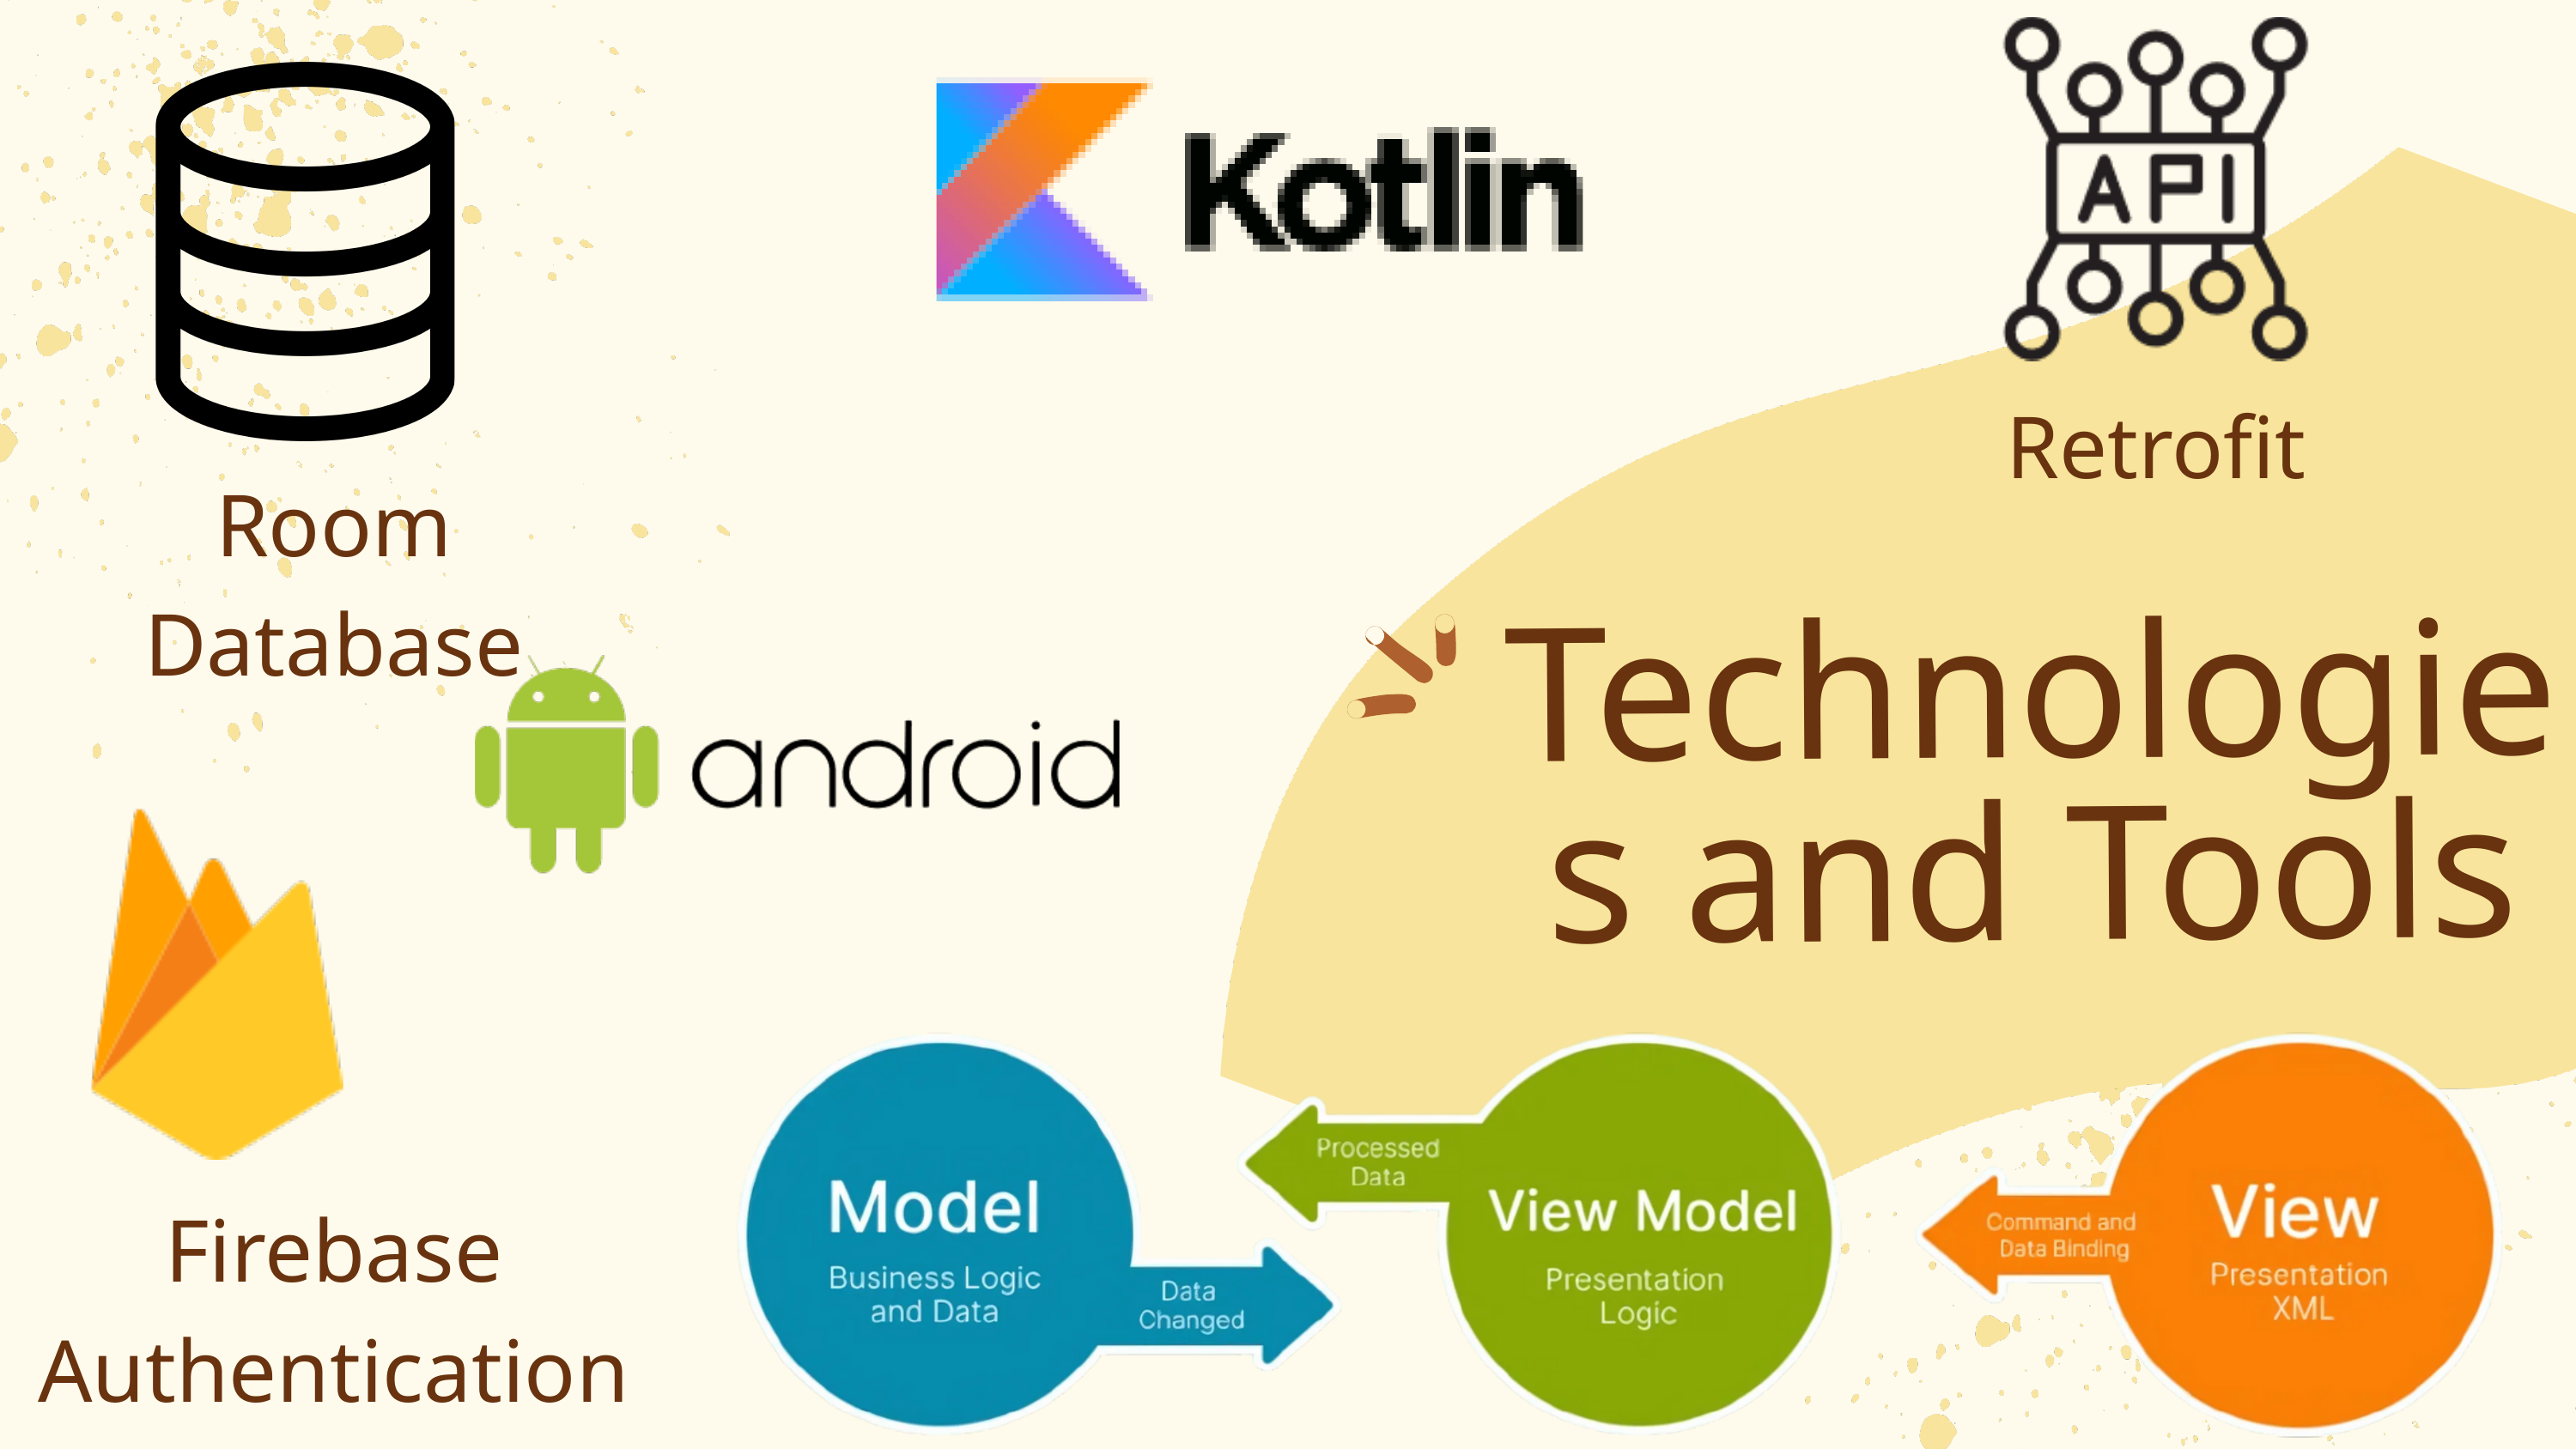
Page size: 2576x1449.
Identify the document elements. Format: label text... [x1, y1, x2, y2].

text_box Technologies and Tools [1470, 608, 2576, 981]
text_box [671, 979, 2576, 1449]
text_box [1415, 624, 1476, 655]
text_box [155, 62, 455, 441]
text_box [91, 808, 343, 1160]
text_box [2002, 17, 2311, 361]
text_box Firebase Authentication [19, 1179, 648, 1420]
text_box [1366, 616, 1432, 693]
text_box [0, 0, 730, 775]
text_box [475, 654, 1120, 876]
text_box [936, 77, 1519, 301]
text_box Room Database [19, 453, 648, 694]
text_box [1364, 667, 1399, 745]
text_box [1179, 0, 2576, 979]
text_box Retrofit [1841, 376, 2470, 496]
